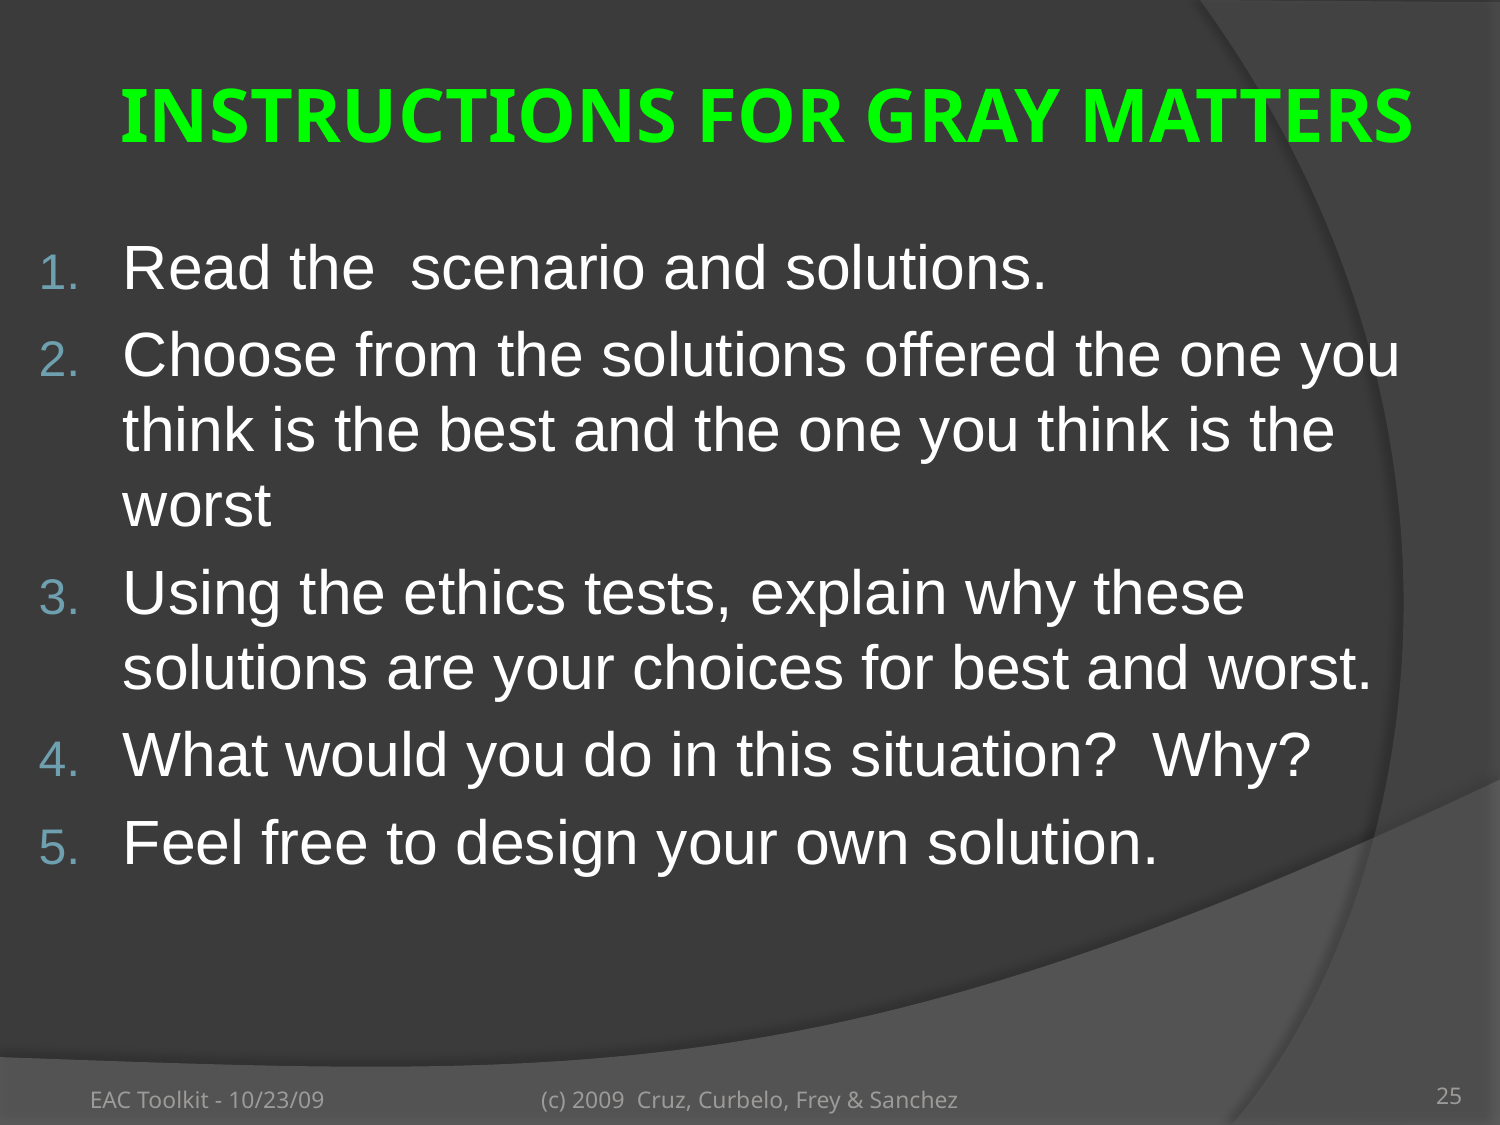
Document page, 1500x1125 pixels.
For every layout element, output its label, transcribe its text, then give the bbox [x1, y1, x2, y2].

footer (c) 2009 Cruz, Curbelo, Frey & Sanchez [512, 1053, 988, 1114]
slide_number 25 [1337, 1053, 1463, 1114]
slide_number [75, 1053, 425, 1114]
list Read the scenario and solutions. Choose from the solutions offered the one you think is the best and the one you think is the worst Using the ethics tests, explain why these solutions are your choices for best and worst. What would you do in this situation? Why? Feel free to design your own solution. [17, 219, 1470, 1058]
title Instructions for Gray Matters [112, 50, 1430, 175]
